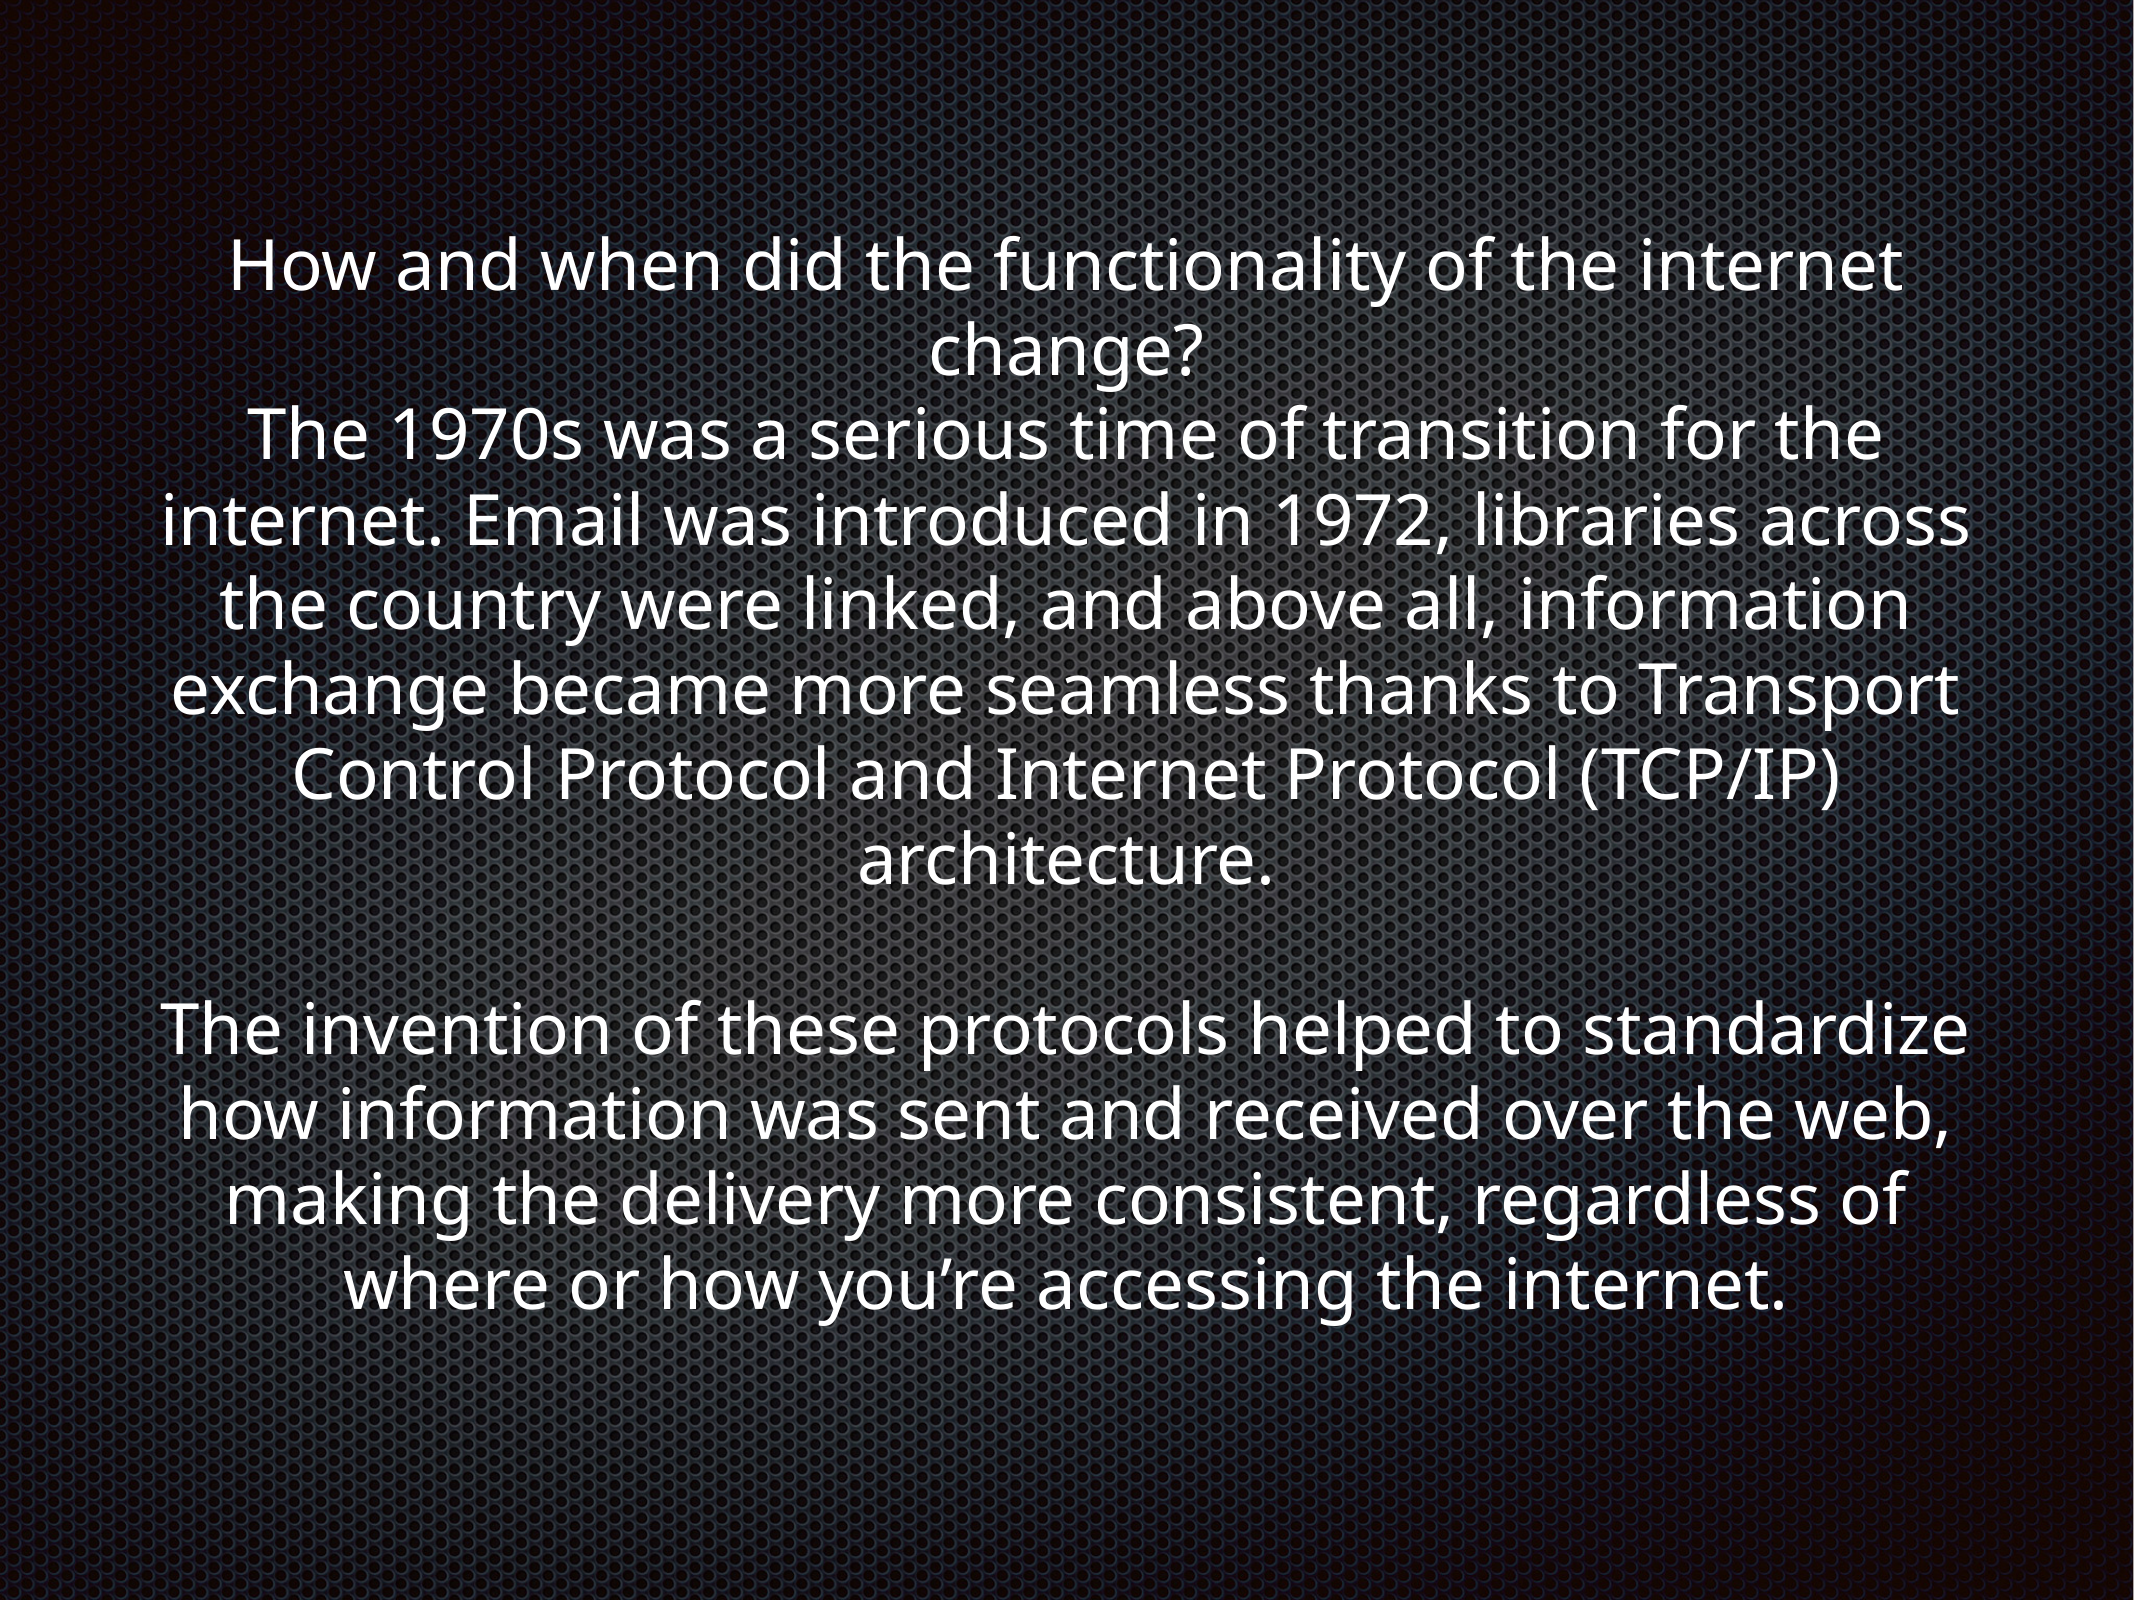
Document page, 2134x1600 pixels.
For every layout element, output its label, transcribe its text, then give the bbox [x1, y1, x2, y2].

picture [0, 0, 2134, 1600]
title How and when did the functionality of the internet change? The 1970s was a serious time of transition for the internet. Email was introduced in 1972, libraries across the country were linked, and above all, information exchange became more seamless thanks to Transport Control Protocol and Internet Protocol (TCP/IP) architecture. The invention of these protocols helped to standardize how information was sent and received over the web, making the delivery more consistent, regardless of where or how you’re accessing the internet. [128, 12, 2005, 1531]
